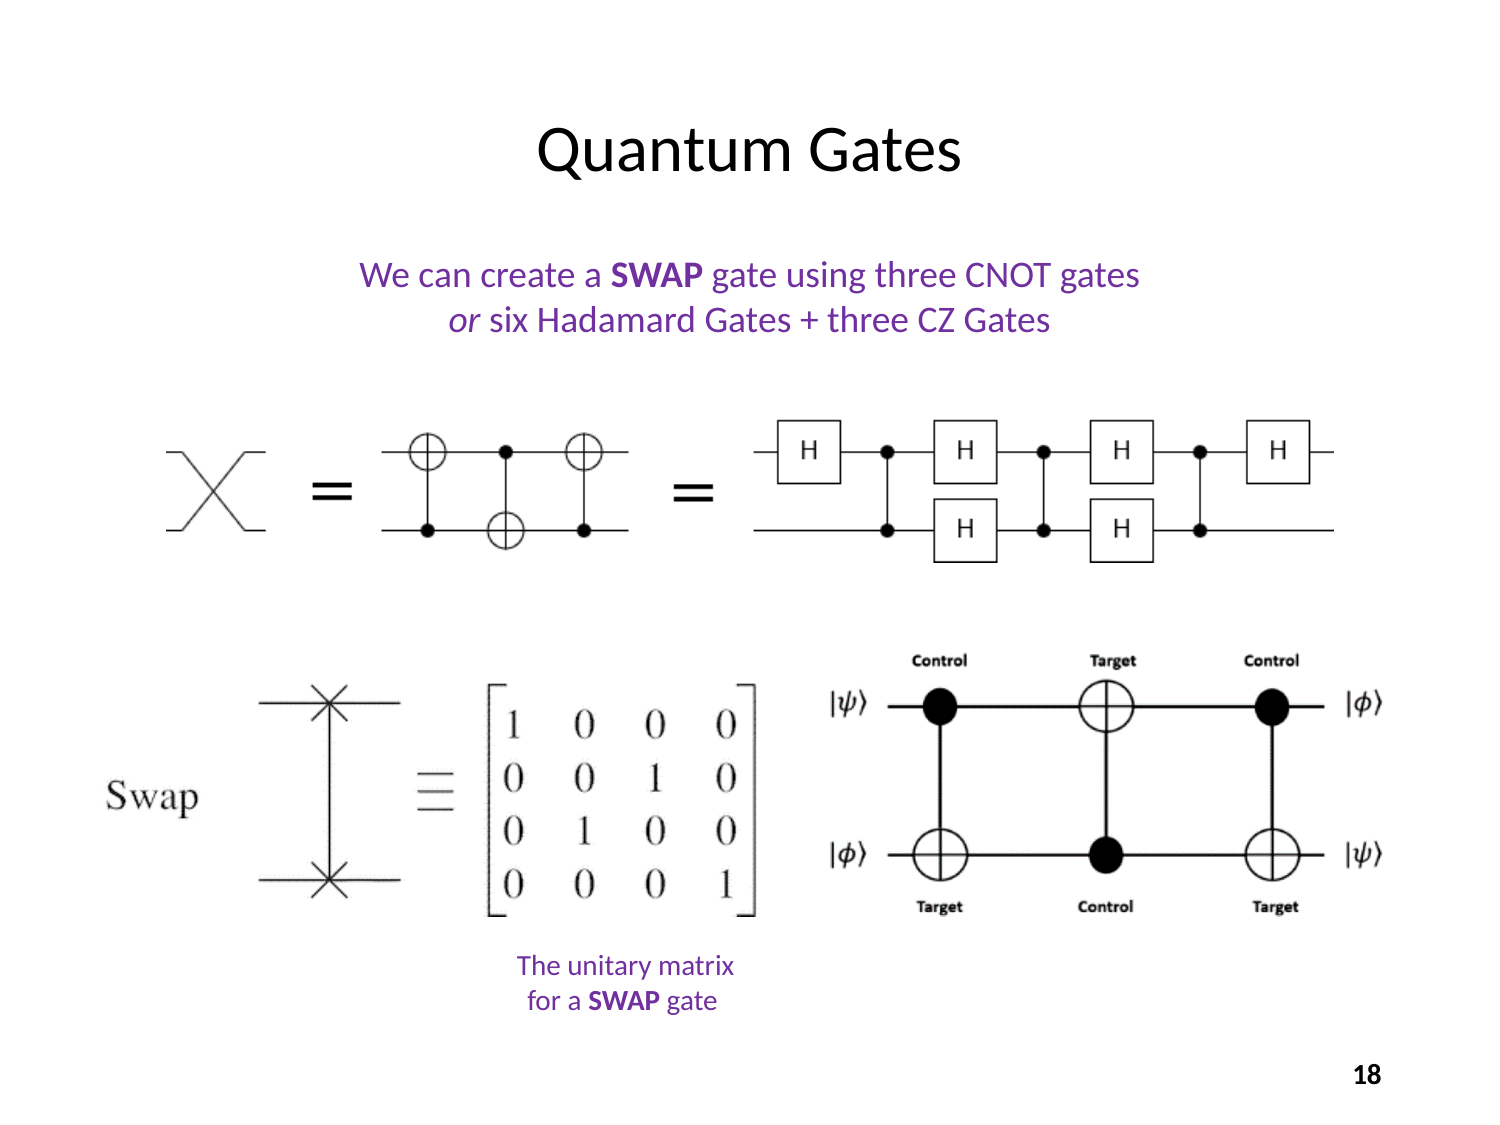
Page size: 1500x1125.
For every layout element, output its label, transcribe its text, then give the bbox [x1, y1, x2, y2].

title Quantum Gates [103, 59, 1397, 241]
picture [830, 652, 1384, 917]
slide_number 18 [1059, 1042, 1397, 1103]
picture [166, 391, 1334, 563]
text_box The unitary matrix for a SWAP gate [488, 938, 764, 1024]
picture [82, 670, 764, 917]
text_box We can create a SWAP gate using three CNOT gates or six Hadamard Gates + three CZ Gates [327, 242, 1173, 348]
